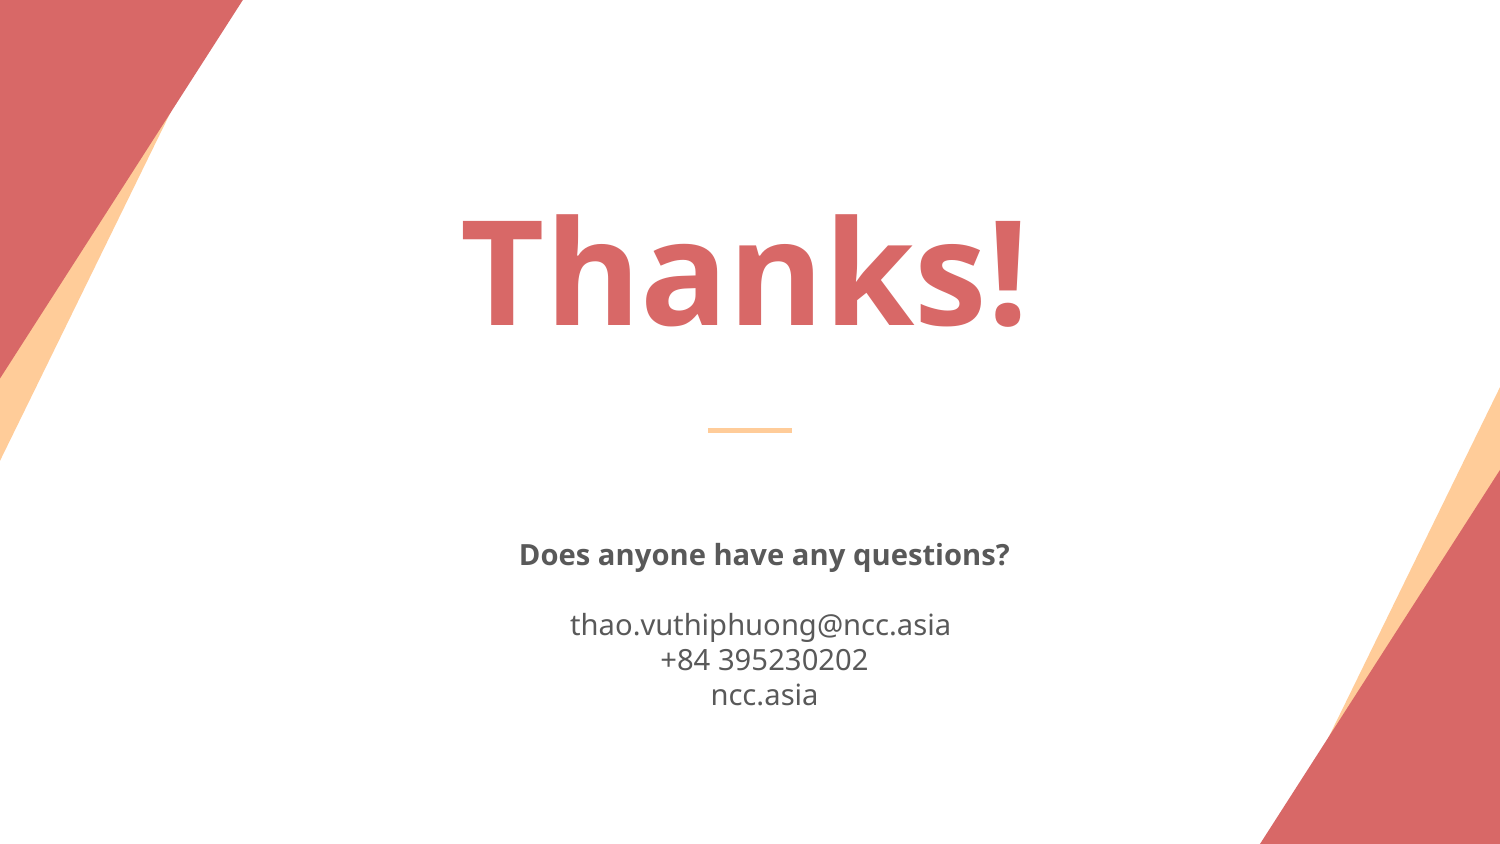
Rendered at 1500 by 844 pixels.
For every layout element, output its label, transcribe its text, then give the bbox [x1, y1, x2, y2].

title Thanks! [0, 32, 1500, 370]
subtitle Does anyone have any questions? thao.vuthiphuong@ncc.asia +84 395230202 ncc.asia [430, 521, 1100, 709]
